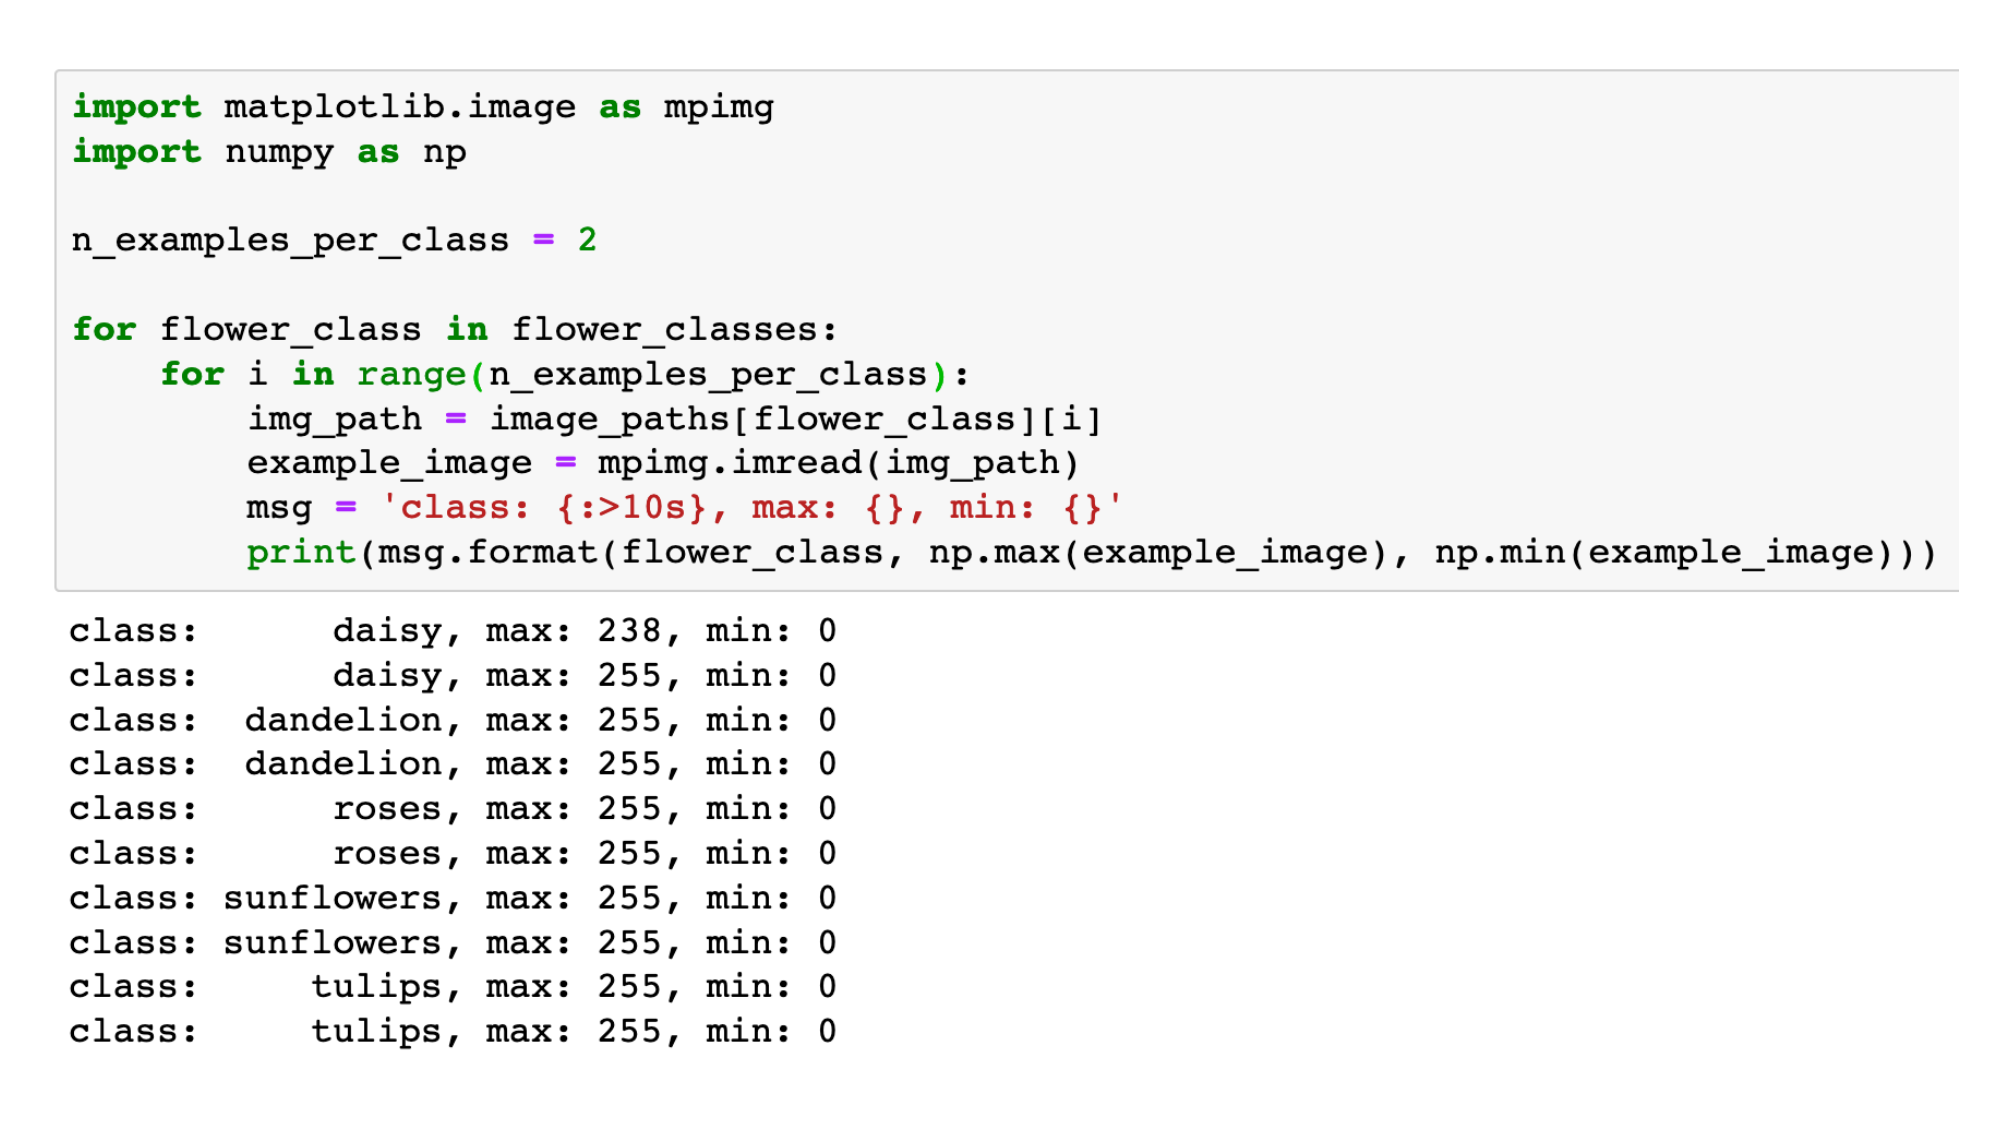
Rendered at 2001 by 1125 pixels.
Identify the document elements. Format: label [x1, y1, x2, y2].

picture [37, 54, 1959, 1069]
